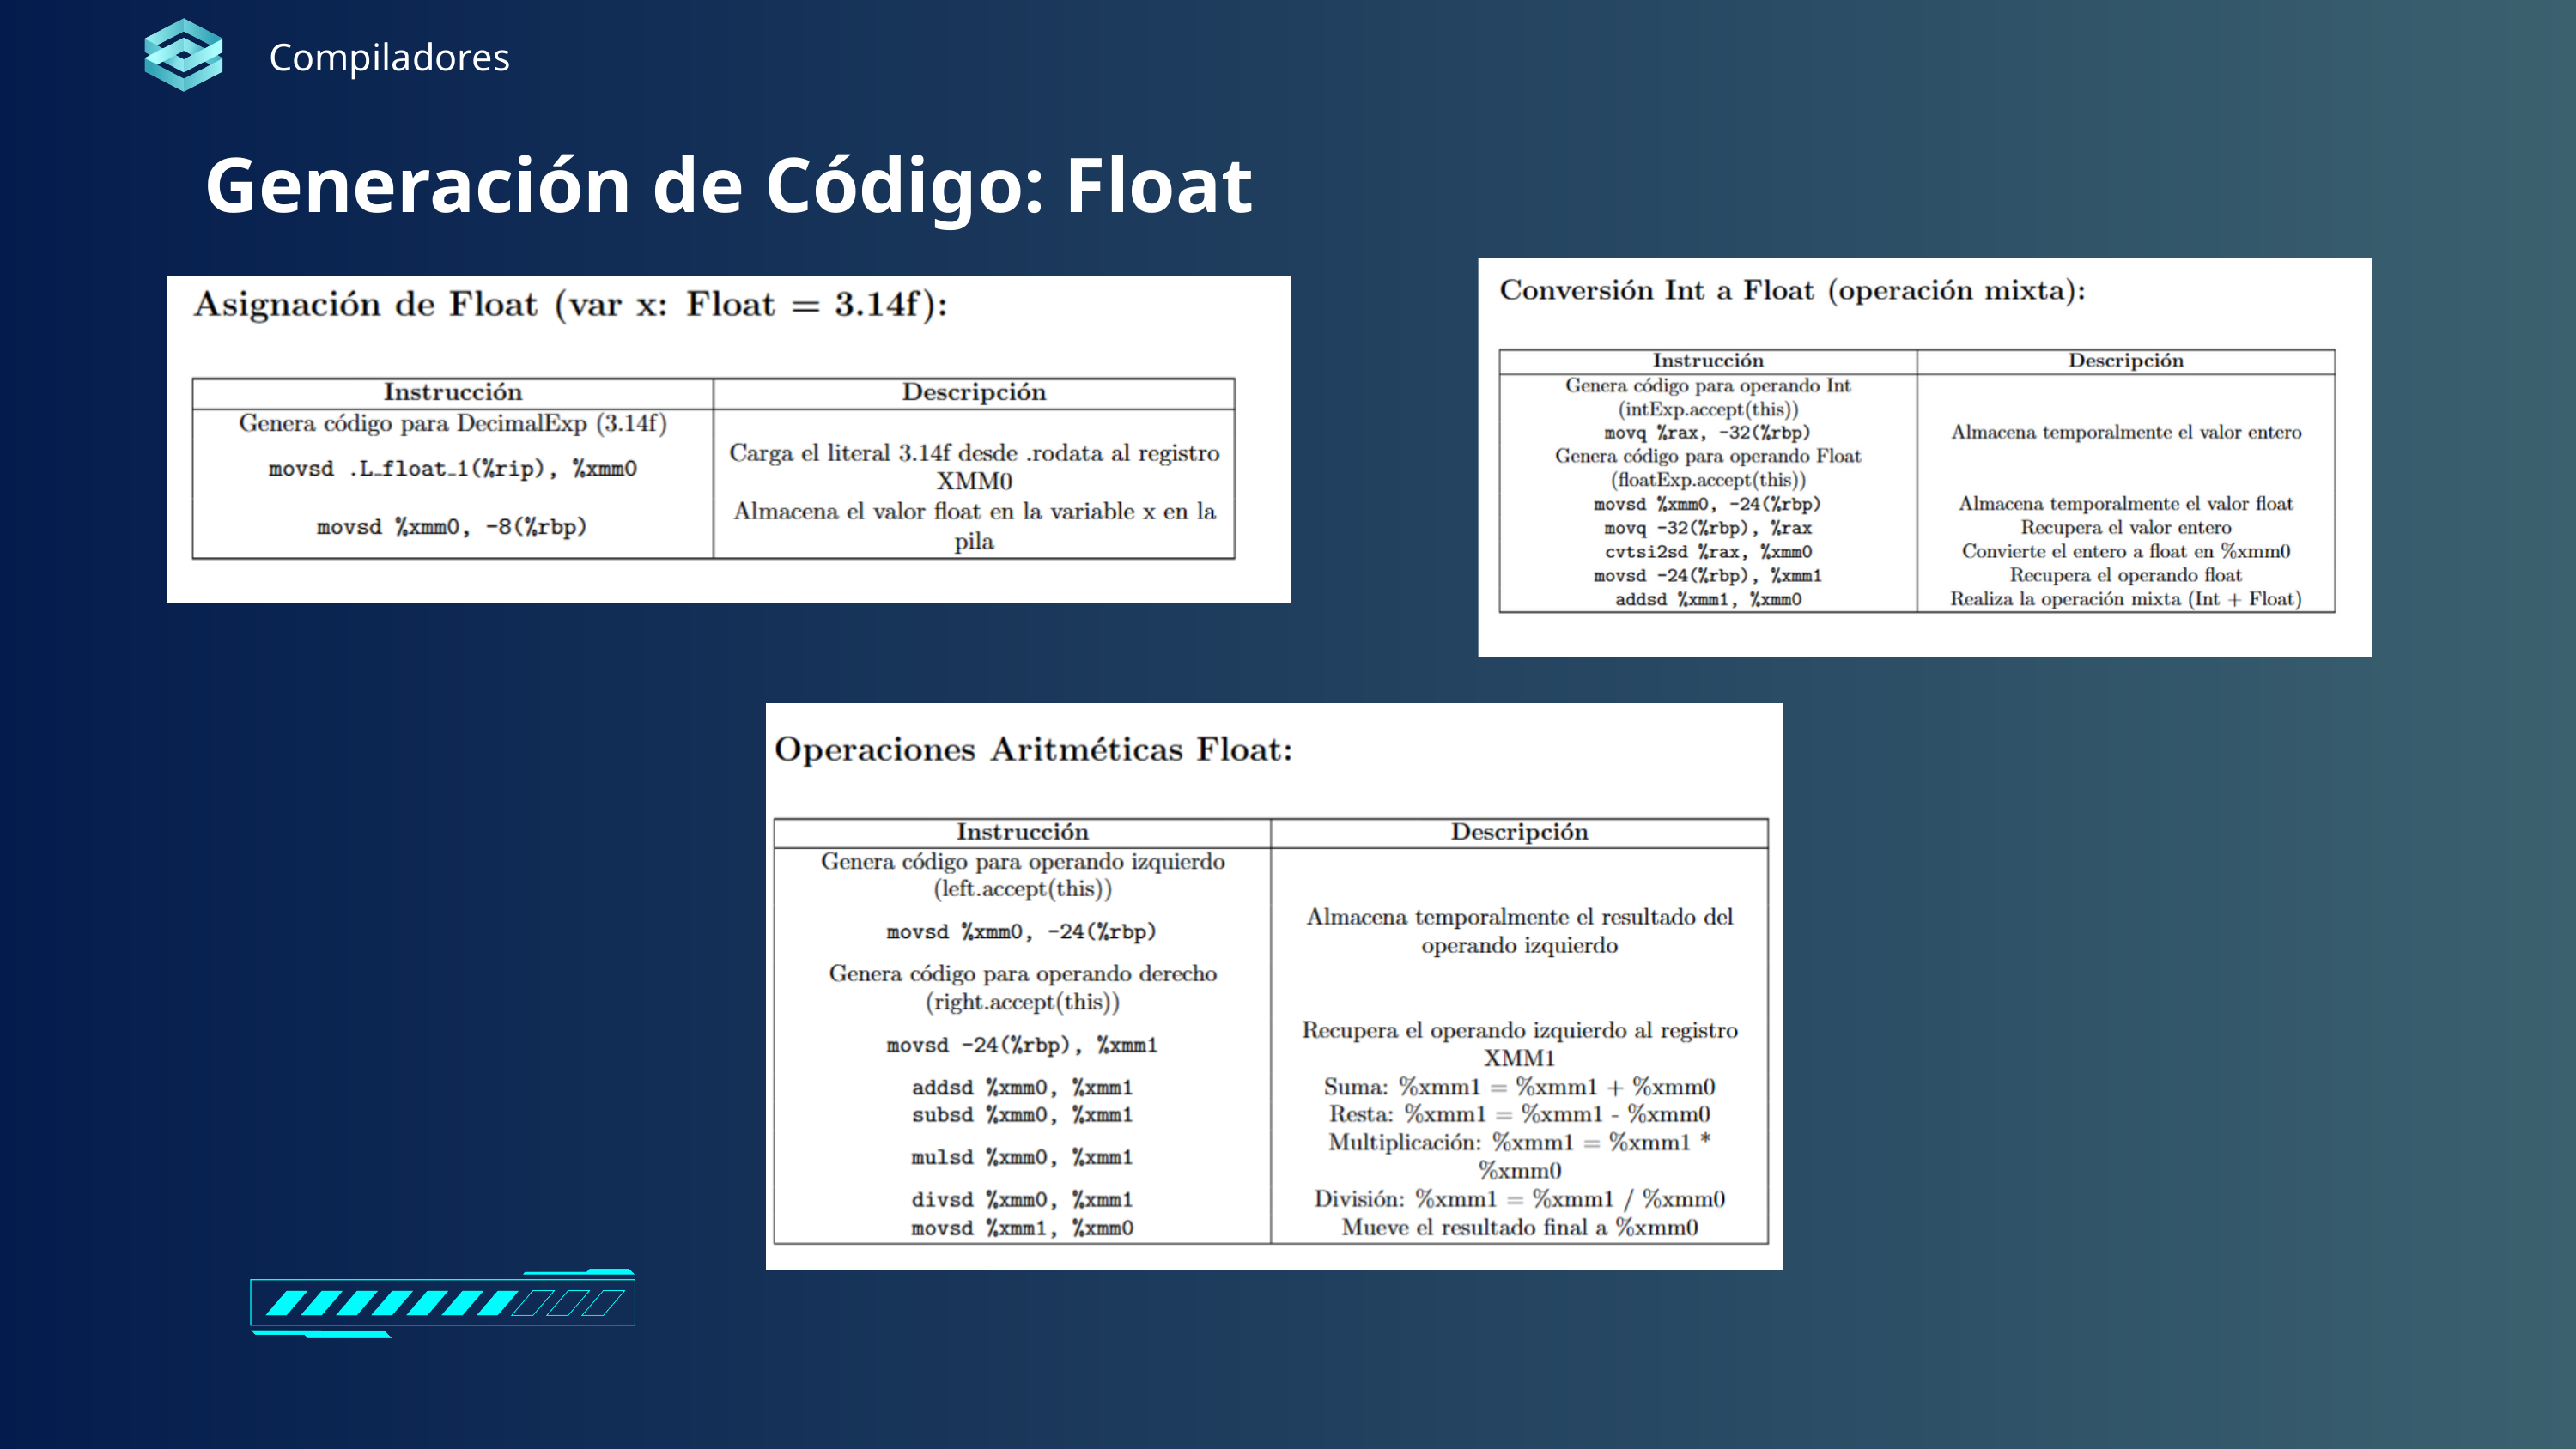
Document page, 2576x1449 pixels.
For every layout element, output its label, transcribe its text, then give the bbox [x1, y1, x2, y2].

text_box Generación de Código: Float [183, 145, 1275, 227]
text_box Compiladores [269, 38, 597, 78]
text_box [144, 18, 223, 92]
text_box [766, 703, 1783, 1270]
text_box [167, 276, 1291, 603]
text_box [250, 1269, 635, 1338]
text_box [1478, 258, 2372, 657]
